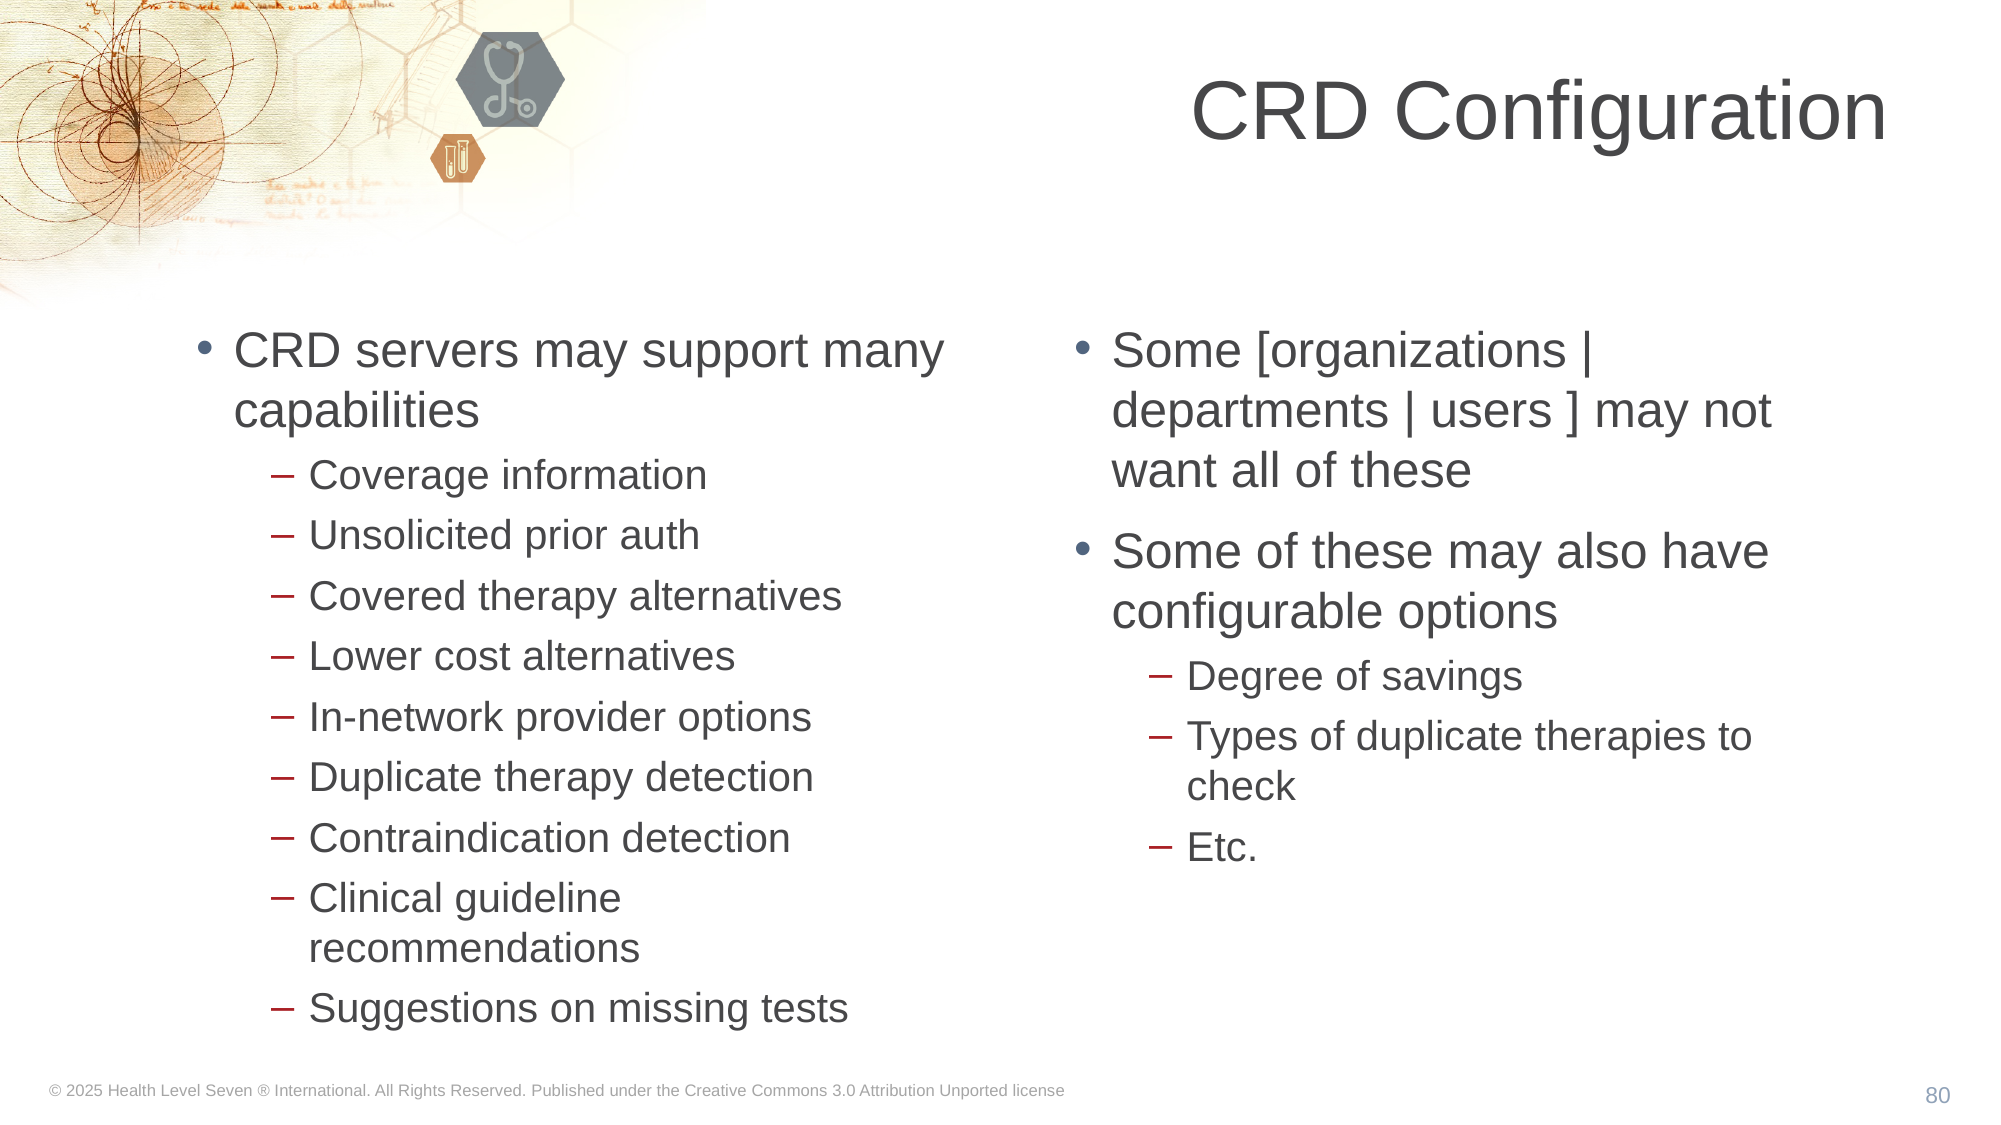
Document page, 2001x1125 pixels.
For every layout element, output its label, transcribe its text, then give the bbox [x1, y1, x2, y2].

slide_number 80 [1515, 1064, 1966, 1125]
title CRD Configuration [648, 59, 1904, 188]
list Some [organizations | departments | users ] may not want all of these Some of these may also have configurable options Degree of savings Types of duplicate therapies to check Etc. [1059, 310, 1846, 883]
list CRD servers may support many capabilities Coverage information Unsolicited prior auth Covered therapy alternatives Lower cost alternatives In-network provider options Duplicate therapy detection Contraindication detection Clinical guideline recommendations Suggestions on missing tests [181, 310, 968, 605]
picture [0, 0, 706, 310]
